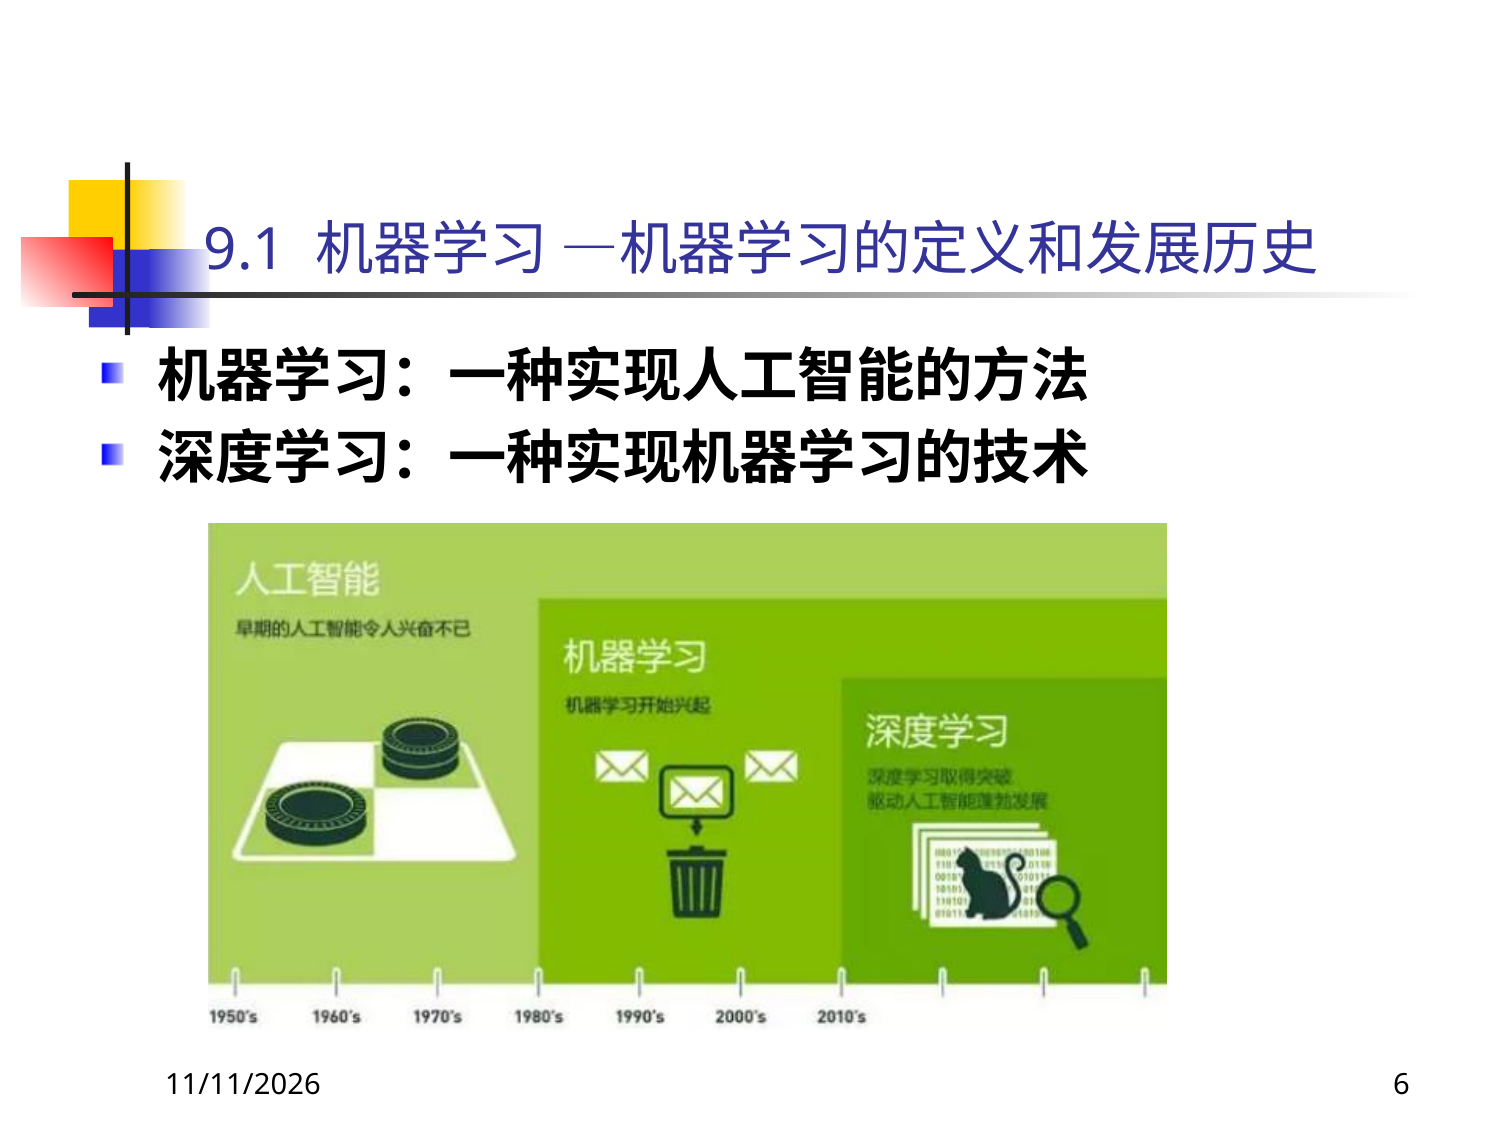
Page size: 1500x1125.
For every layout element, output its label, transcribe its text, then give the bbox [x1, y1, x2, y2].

picture [100, 442, 126, 468]
picture [100, 361, 126, 386]
picture [208, 523, 1167, 1038]
title 9.1 机器学习 —机器学习的定义和发展历史 [188, 101, 1468, 289]
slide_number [149, 1037, 463, 1113]
slide_number 6 [1112, 1037, 1426, 1113]
list 机器学习：一种实现人工智能的方法 深度学习：一种实现机器学习的技术 [85, 331, 1469, 501]
